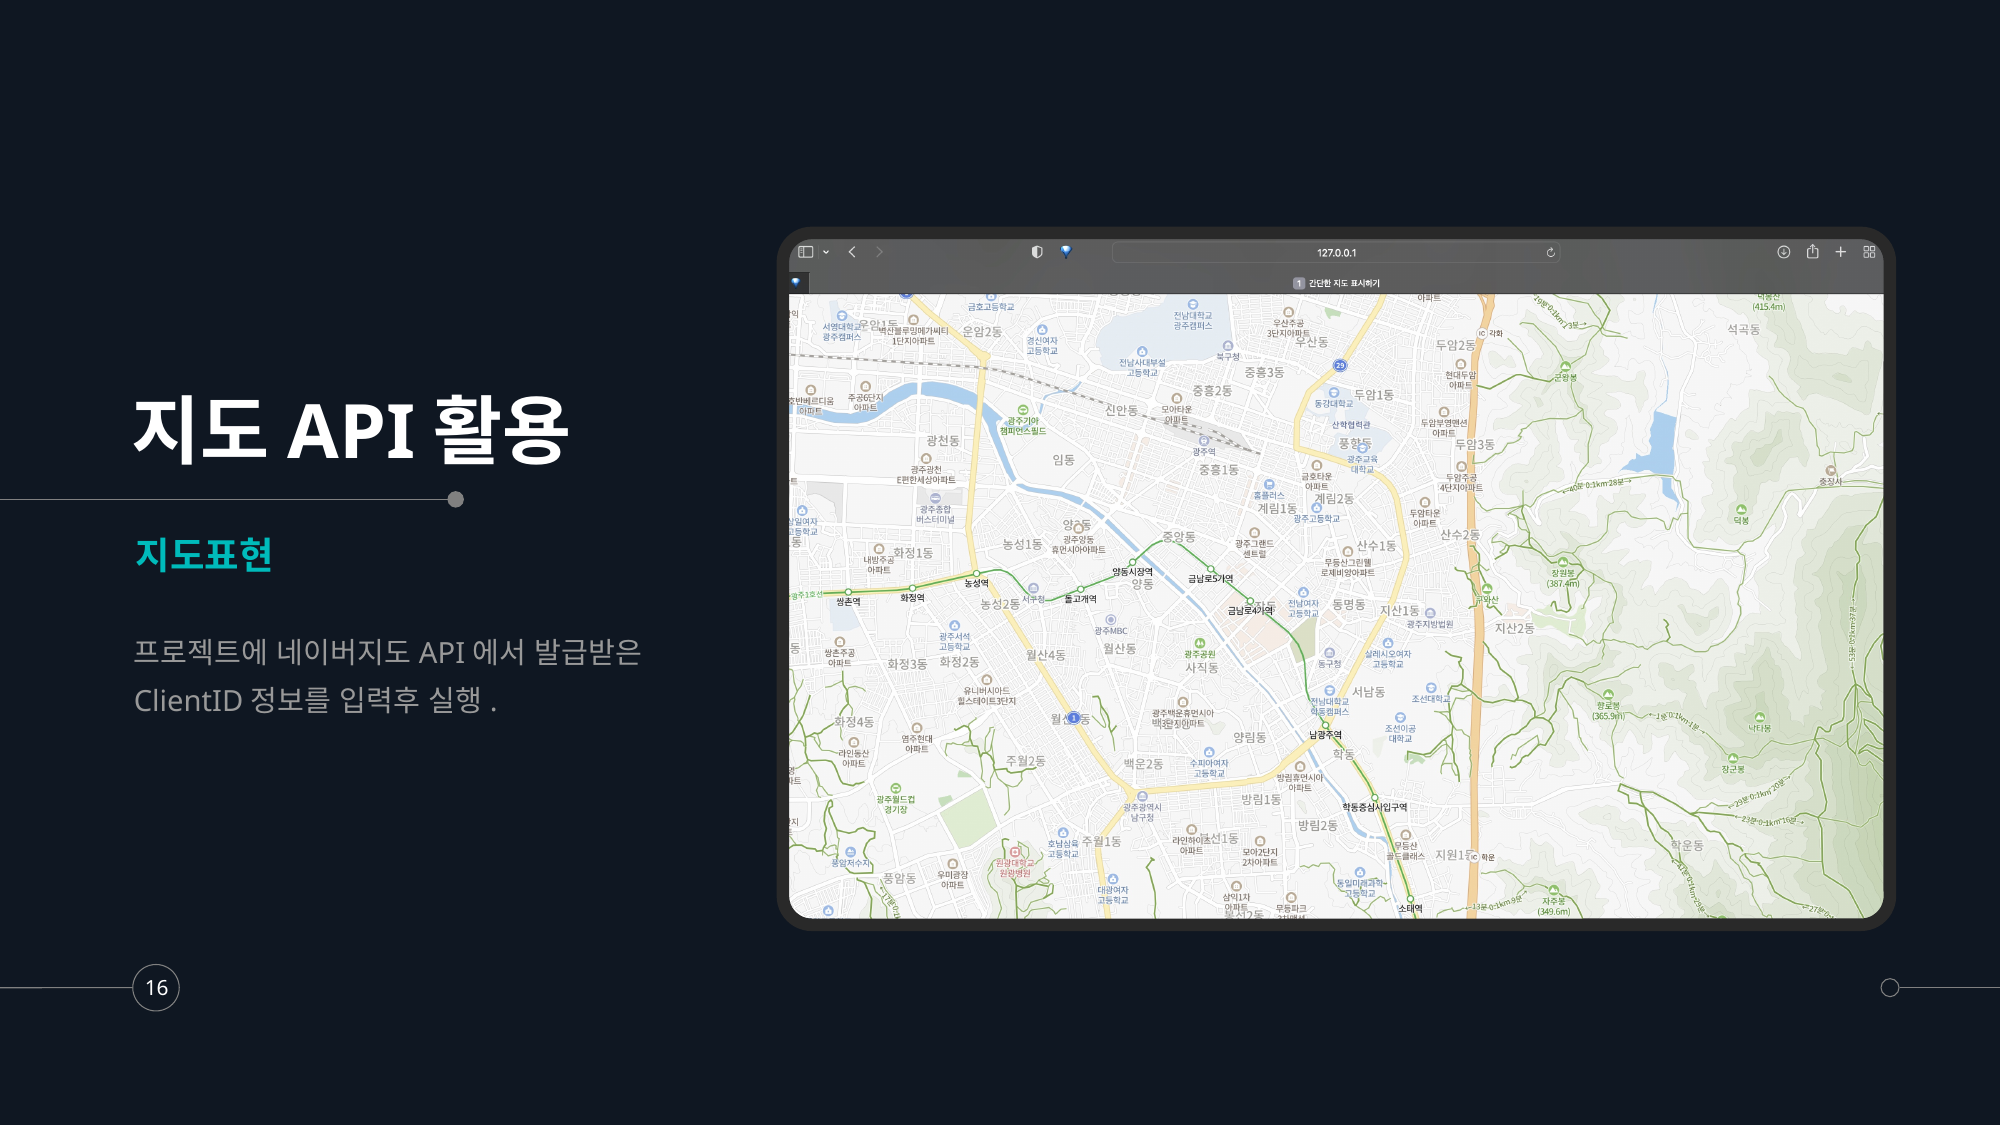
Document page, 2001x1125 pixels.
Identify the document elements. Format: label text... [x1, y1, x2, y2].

list 프로젝트에 네이버지도API에서 발급받은 ClientID정보를 입력후 실행. [133, 634, 776, 853]
picture [782, 232, 1890, 925]
slide_number 16 [127, 964, 186, 1014]
title 지도API활용 [131, 342, 776, 475]
list 지도표현 [135, 532, 776, 626]
